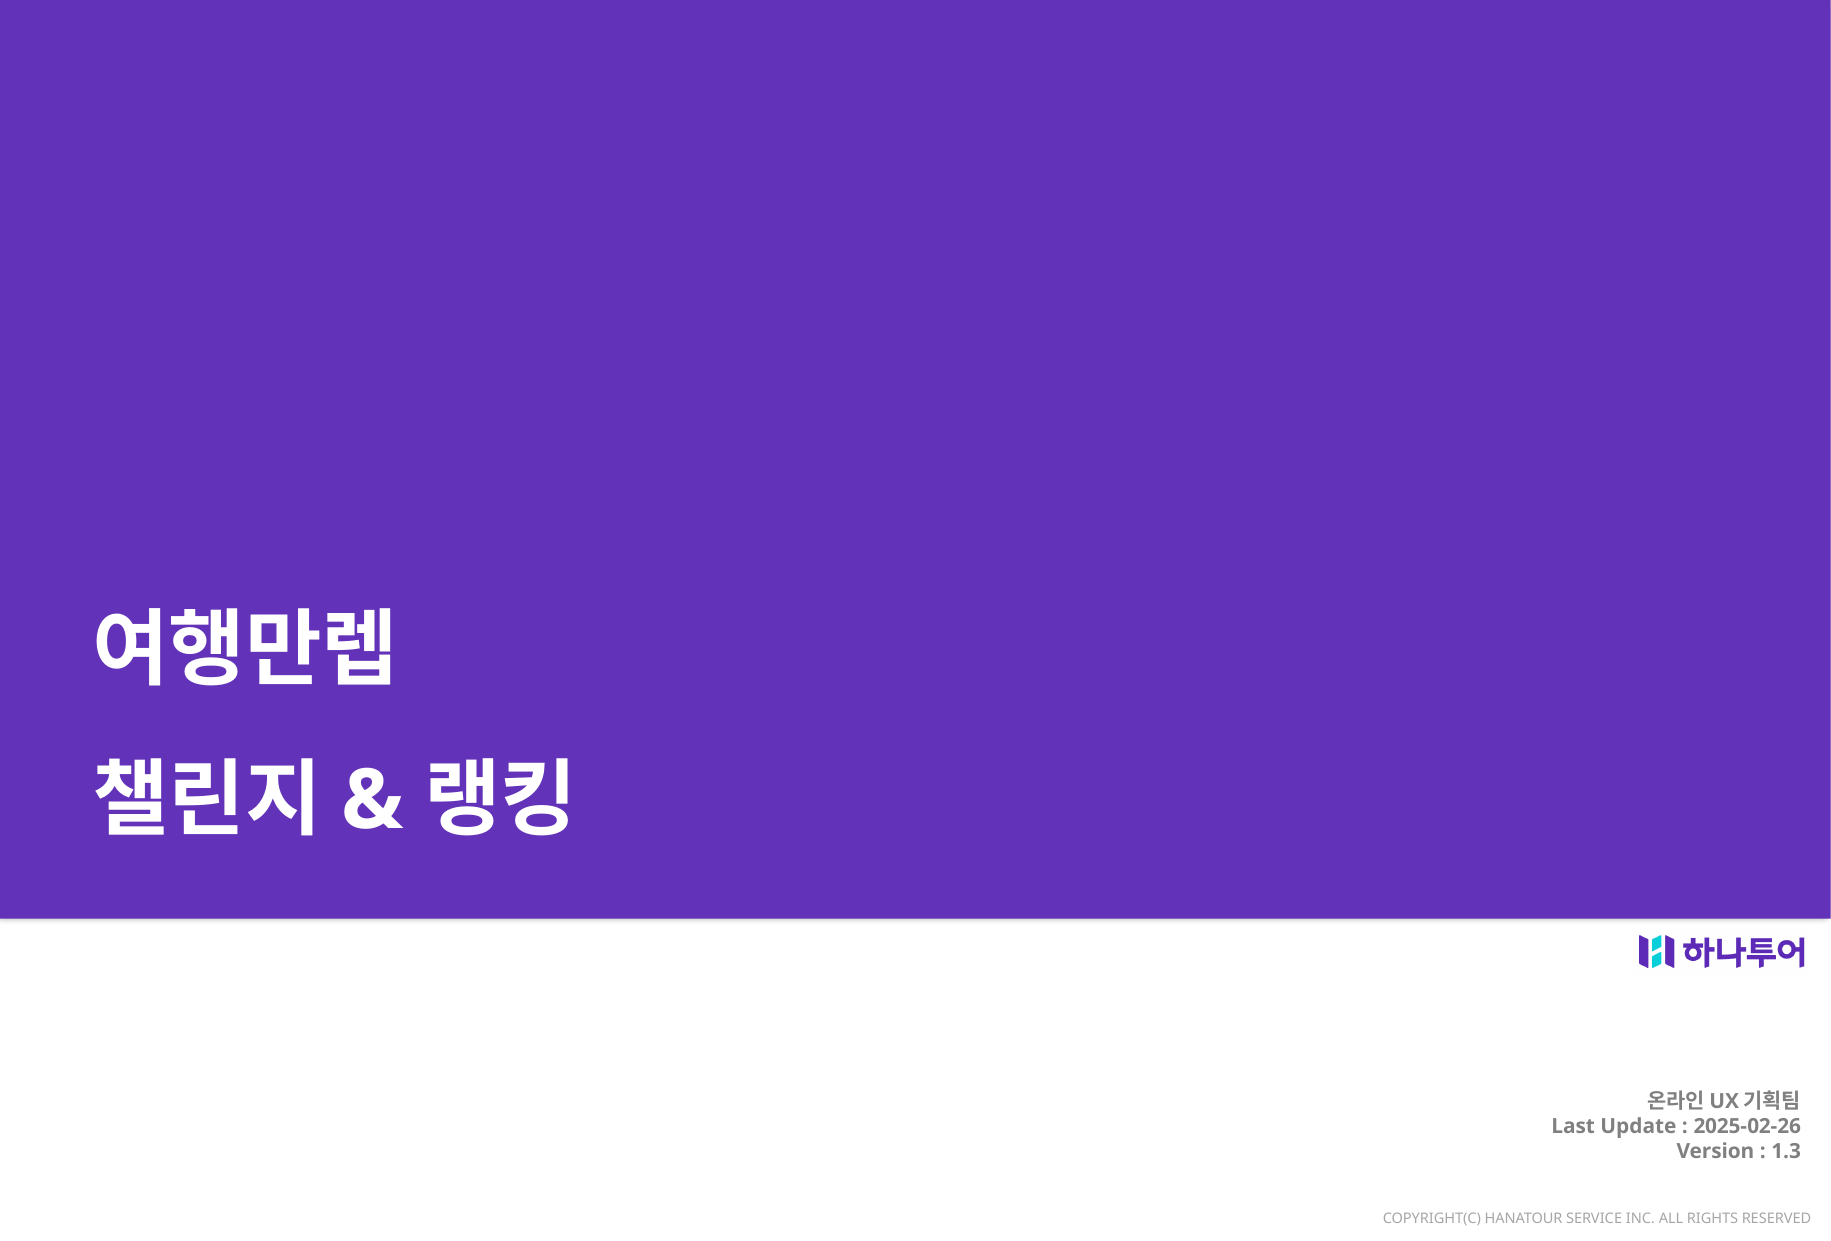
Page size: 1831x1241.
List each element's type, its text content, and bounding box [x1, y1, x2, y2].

title 여행만렙 챌린지&랭킹 [77, 534, 1815, 853]
text_box 온라인UX기획팀 Last Update : 2025-02-26 Version : 1.3 [818, 1081, 1815, 1168]
picture [1632, 930, 1808, 974]
